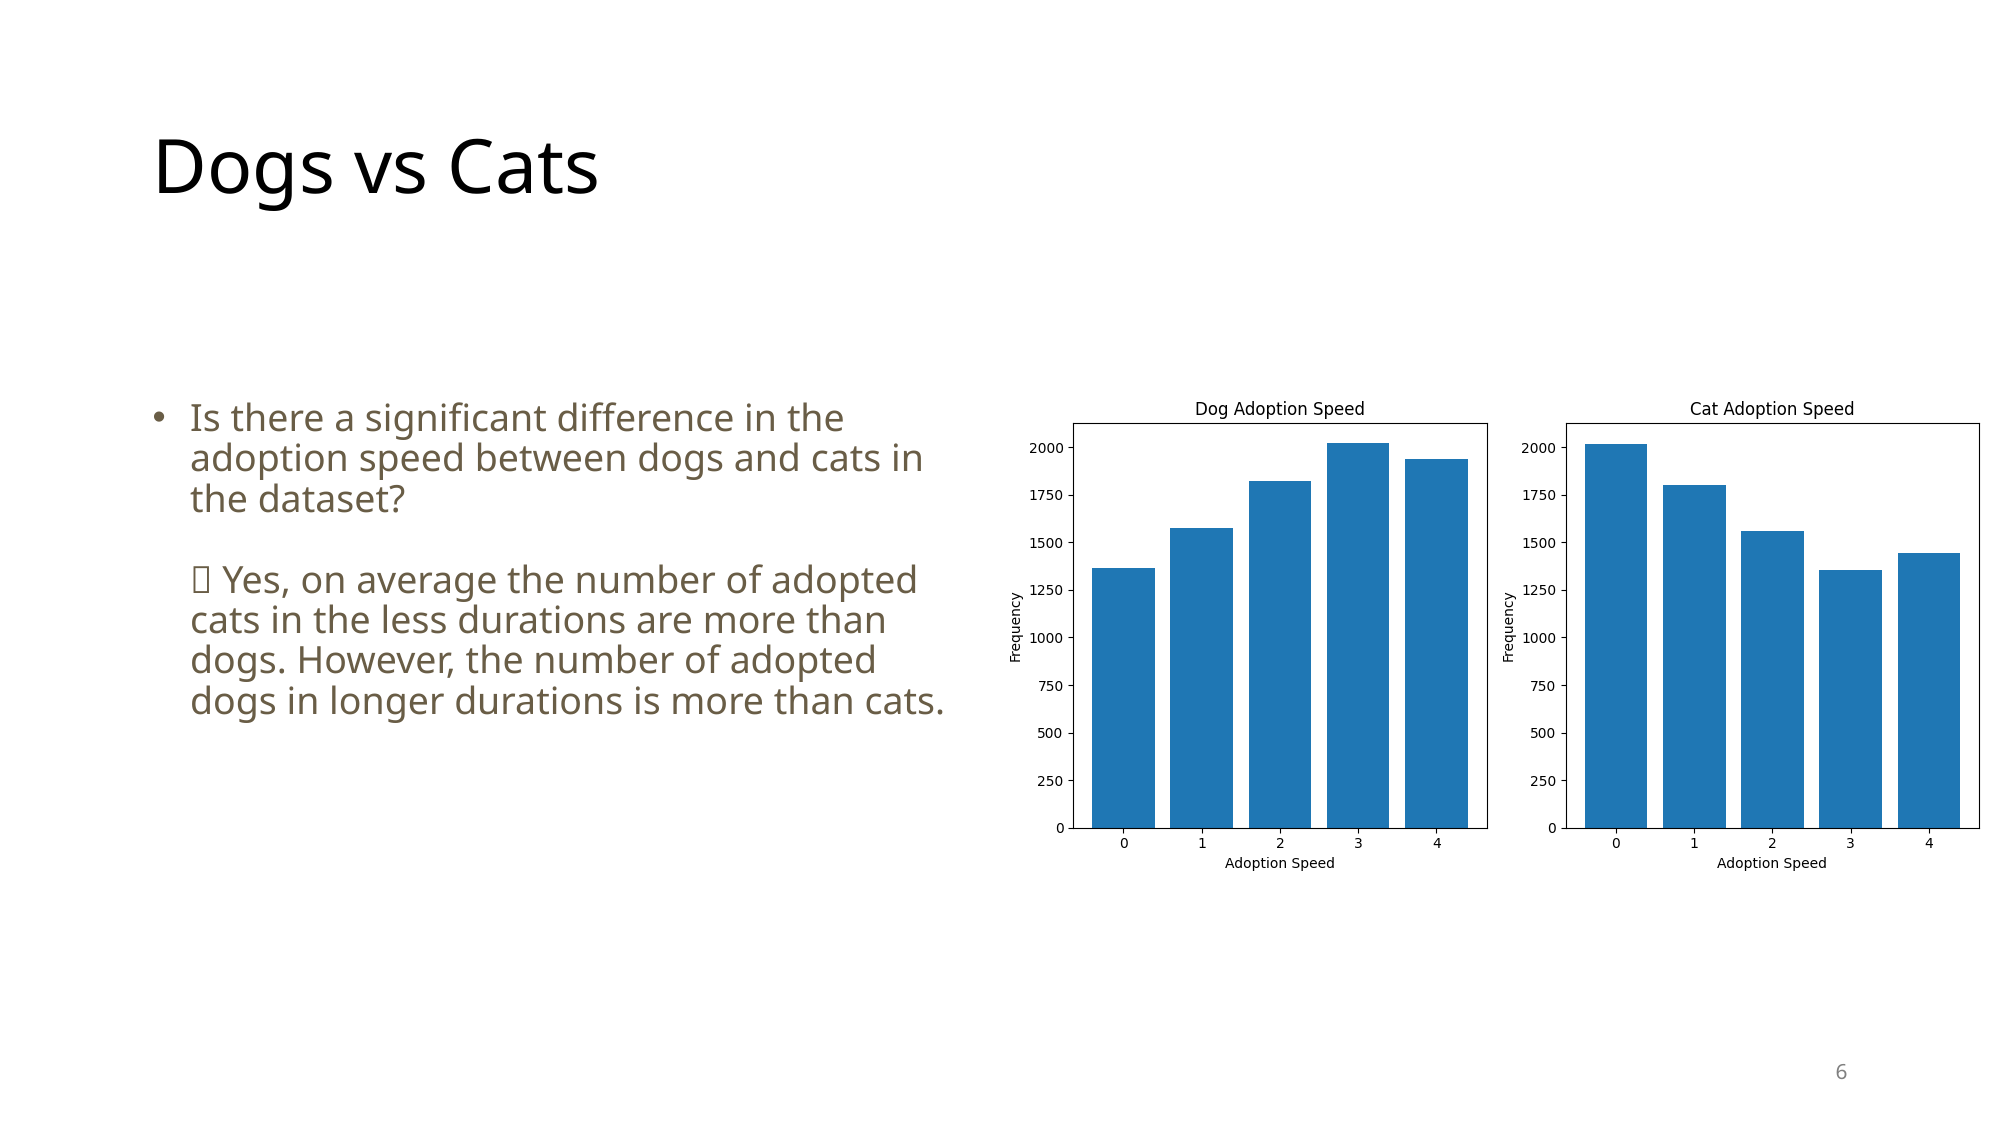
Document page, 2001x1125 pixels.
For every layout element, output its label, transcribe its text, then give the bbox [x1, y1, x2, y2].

list Is there a significant difference in the adoption speed between dogs and cats in the dataset?  Yes, on average the number of adopted cats in the less durations are more than dogs. However, the number of adopted dogs in longer durations is more than cats. [137, 391, 984, 996]
picture [999, 391, 1988, 880]
title Dogs vs Cats [137, 117, 1863, 223]
slide_number 6 [1412, 1042, 1863, 1103]
